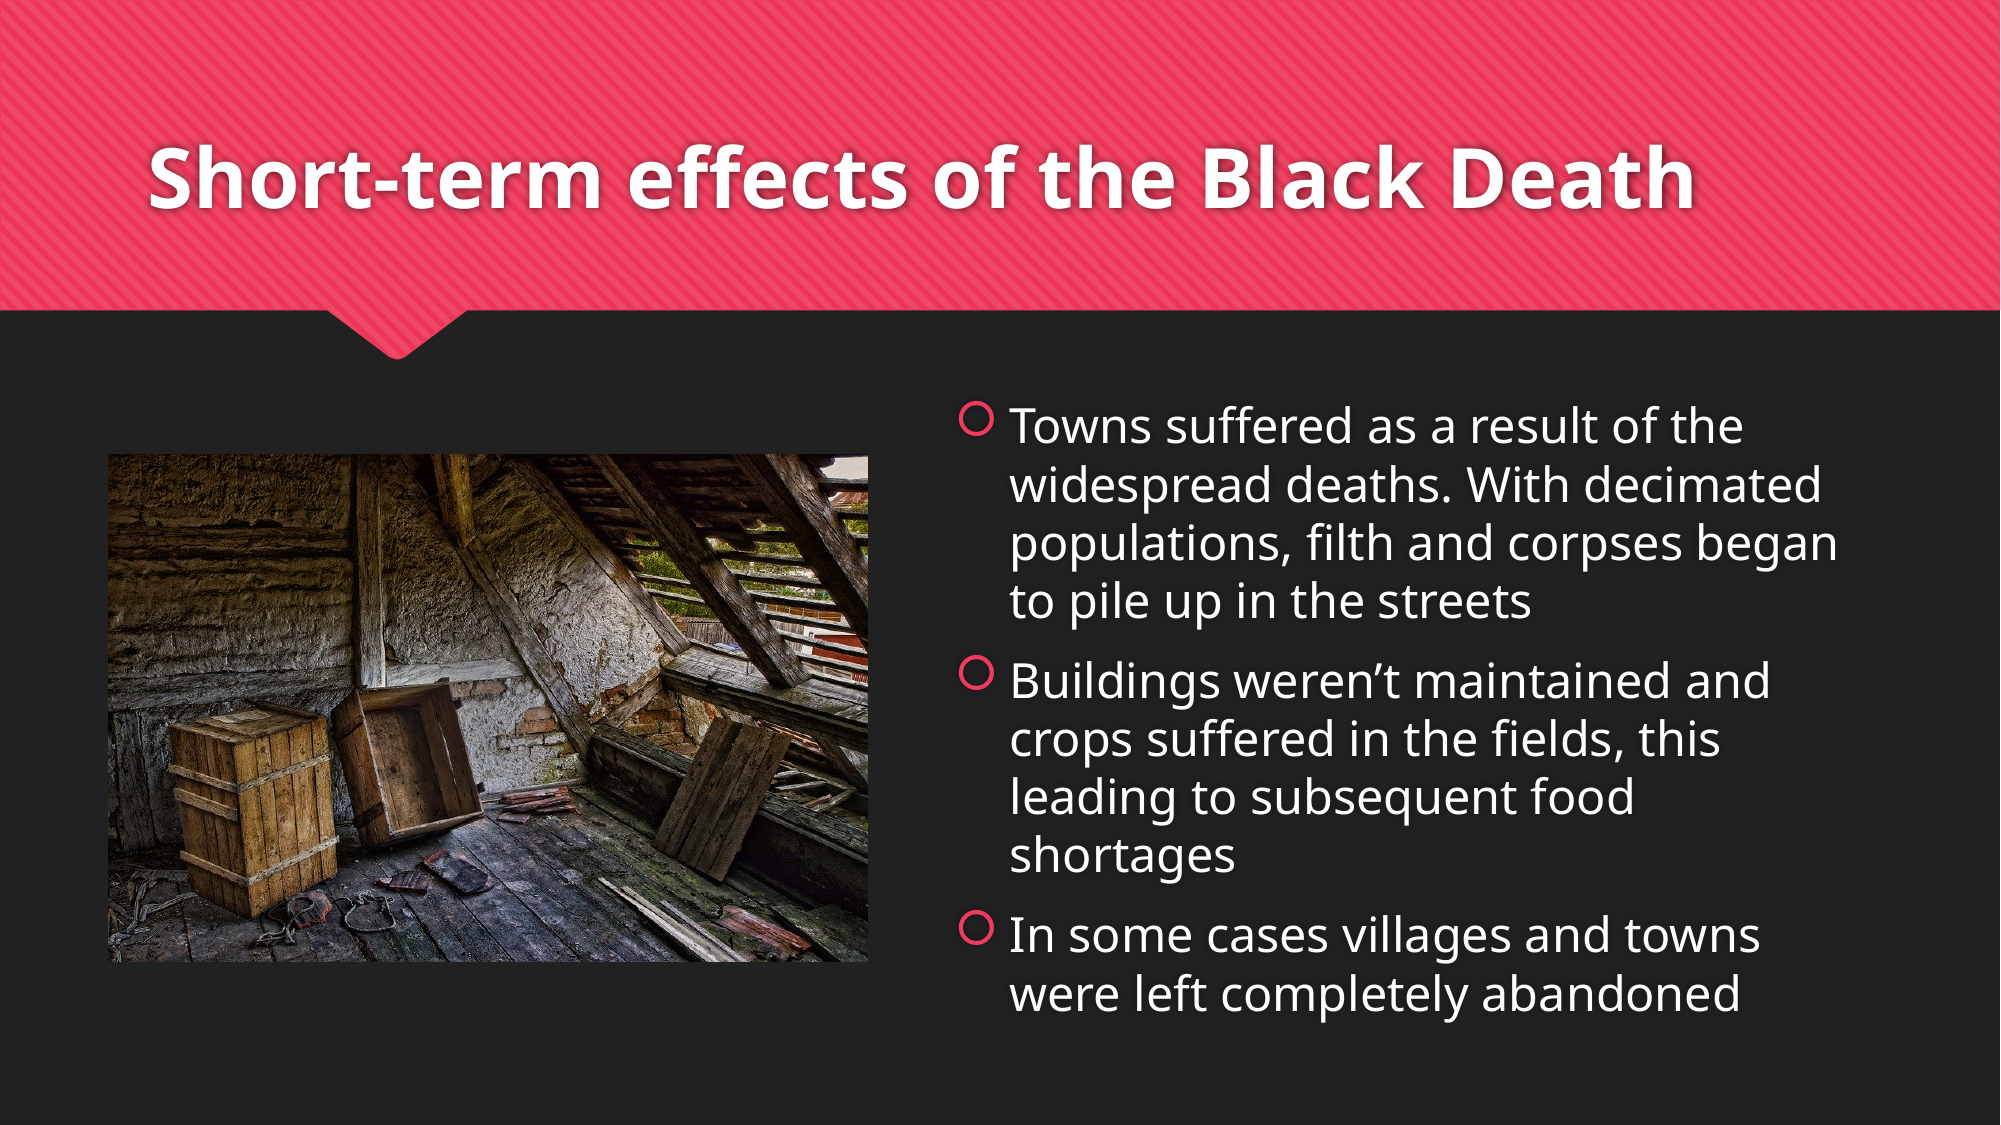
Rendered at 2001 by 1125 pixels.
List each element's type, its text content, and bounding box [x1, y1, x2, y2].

list Towns suffered as a result of the widespread deaths. With decimated populations, filth and corpses began to pile up in the streets Buildings weren’t maintained and crops suffered in the fields, this leading to subsequent food shortages In some cases villages and towns were left completely abandoned [939, 364, 1866, 1052]
title Short-term effects of the Black Death [132, 73, 1868, 233]
picture [107, 454, 869, 962]
